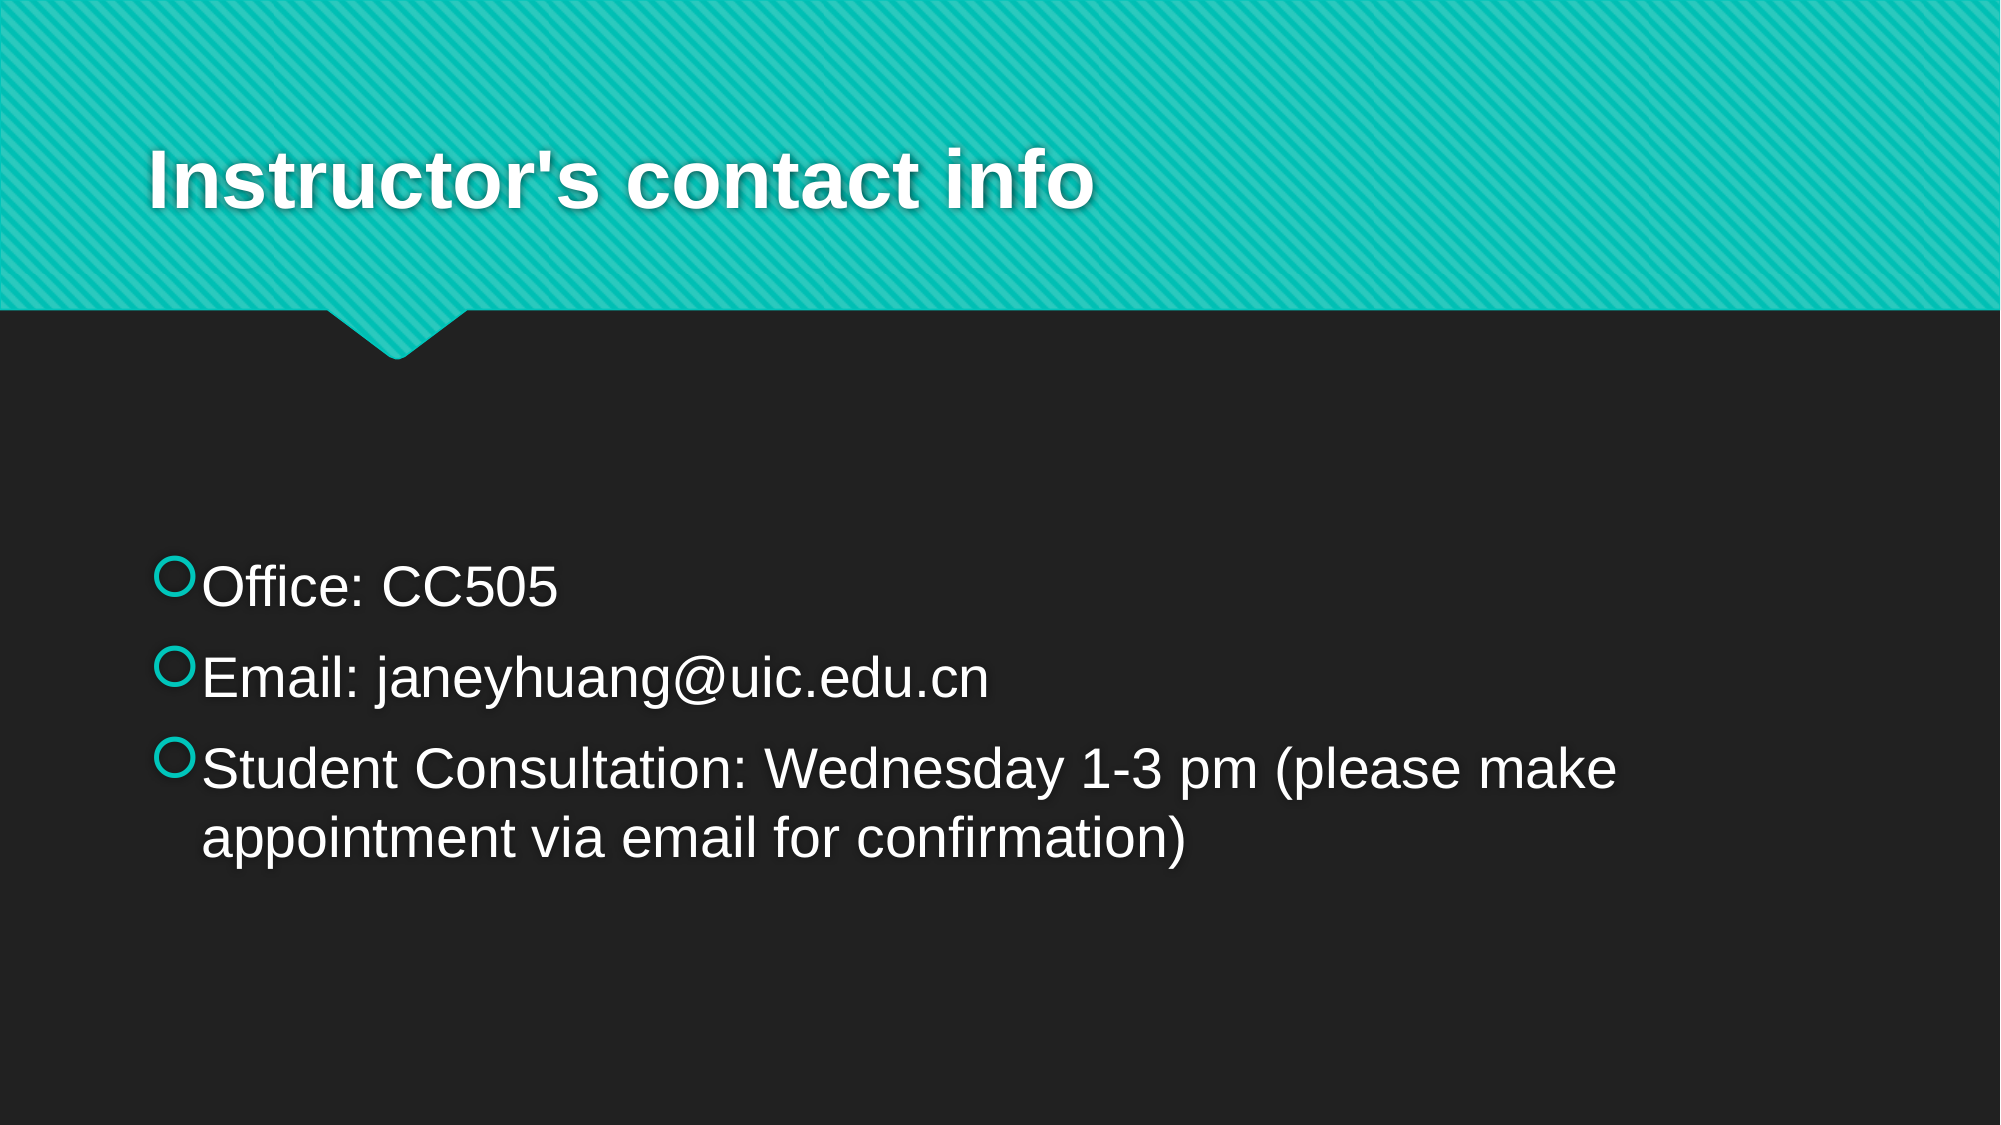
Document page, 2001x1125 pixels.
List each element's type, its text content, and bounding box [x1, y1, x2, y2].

list Office: CC505 Email: janeyhuang@uic.edu.cn Student Consultation: Wednesday 1-3 pm (please make appointment via email for confirmation) [134, 450, 1866, 879]
title Instructor's contact info [132, 73, 1868, 233]
